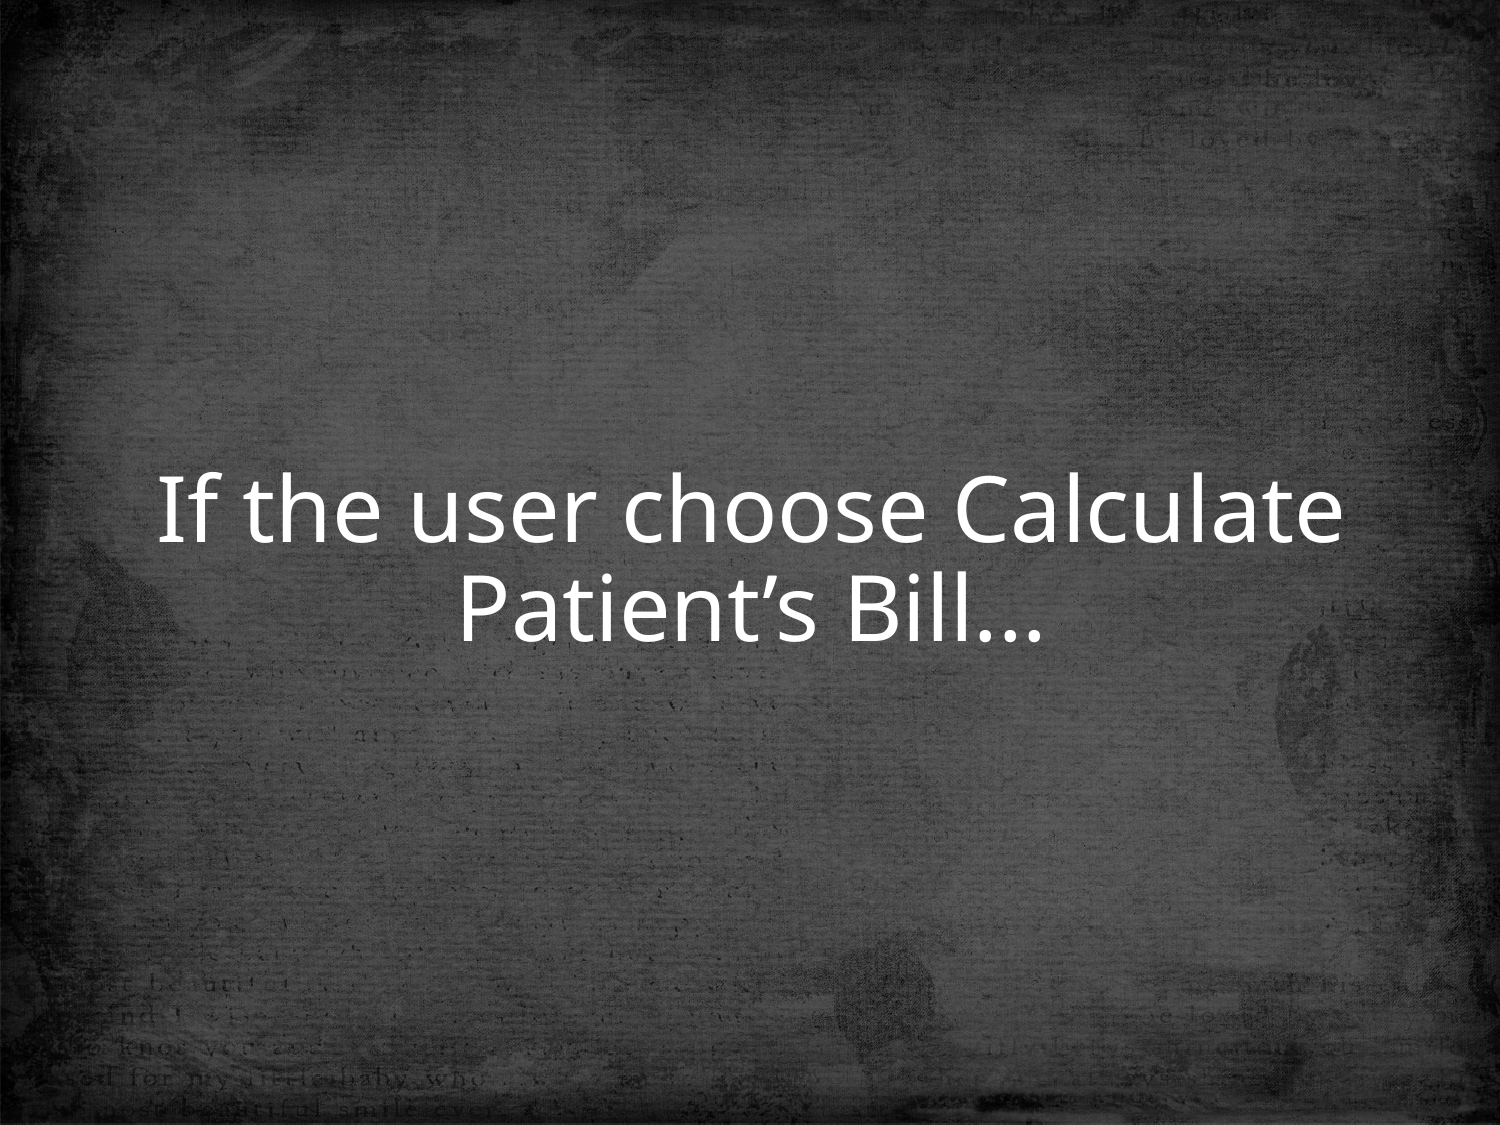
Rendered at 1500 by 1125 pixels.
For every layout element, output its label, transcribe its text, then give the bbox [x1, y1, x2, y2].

title If the user choose Calculate Patient’s Bill... [83, 262, 1421, 863]
picture [0, 0, 1500, 1125]
